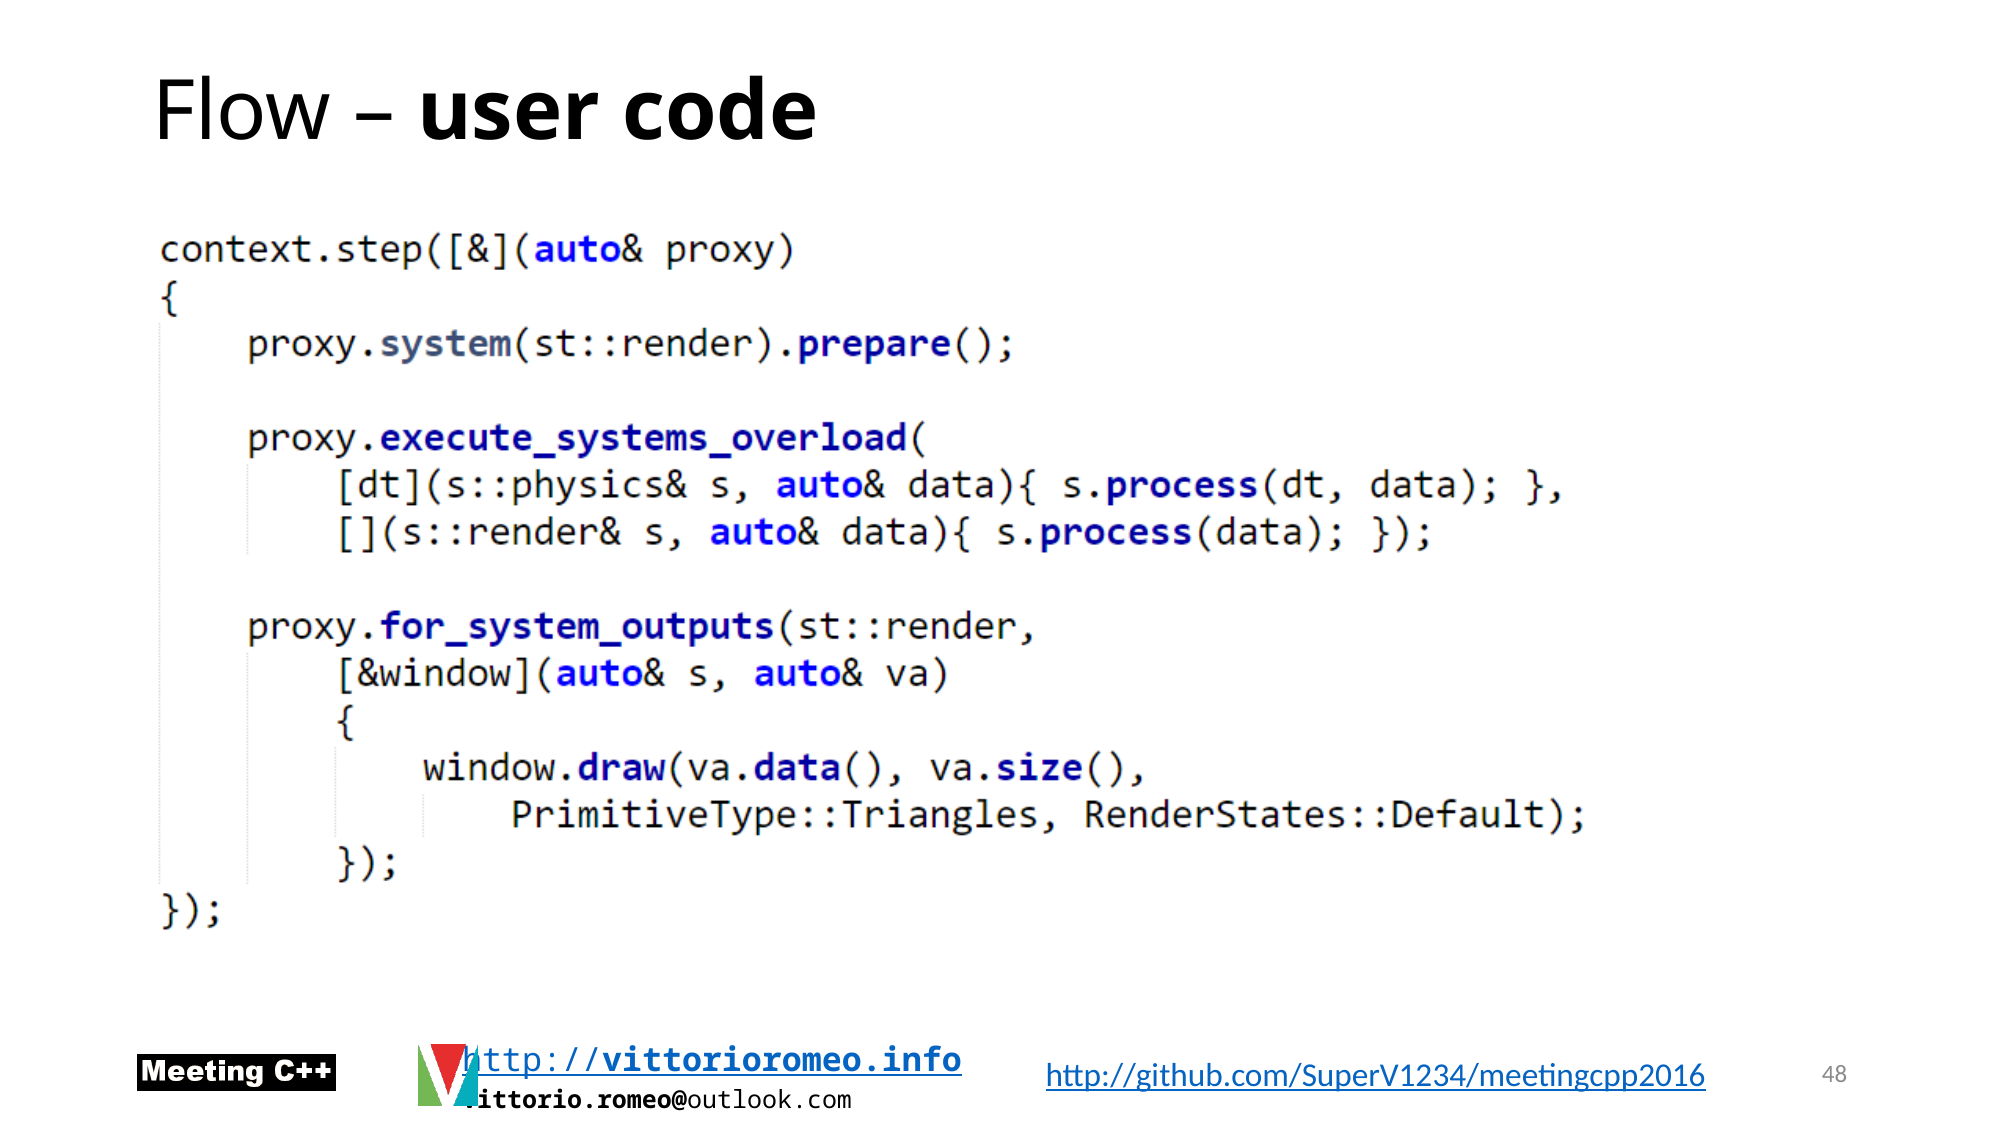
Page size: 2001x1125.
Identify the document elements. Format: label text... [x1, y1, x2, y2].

picture [137, 1054, 336, 1091]
title Flow – user code [137, 59, 1863, 166]
picture [418, 1044, 478, 1106]
picture [137, 204, 1614, 958]
slide_number 48 [1793, 1042, 1863, 1103]
